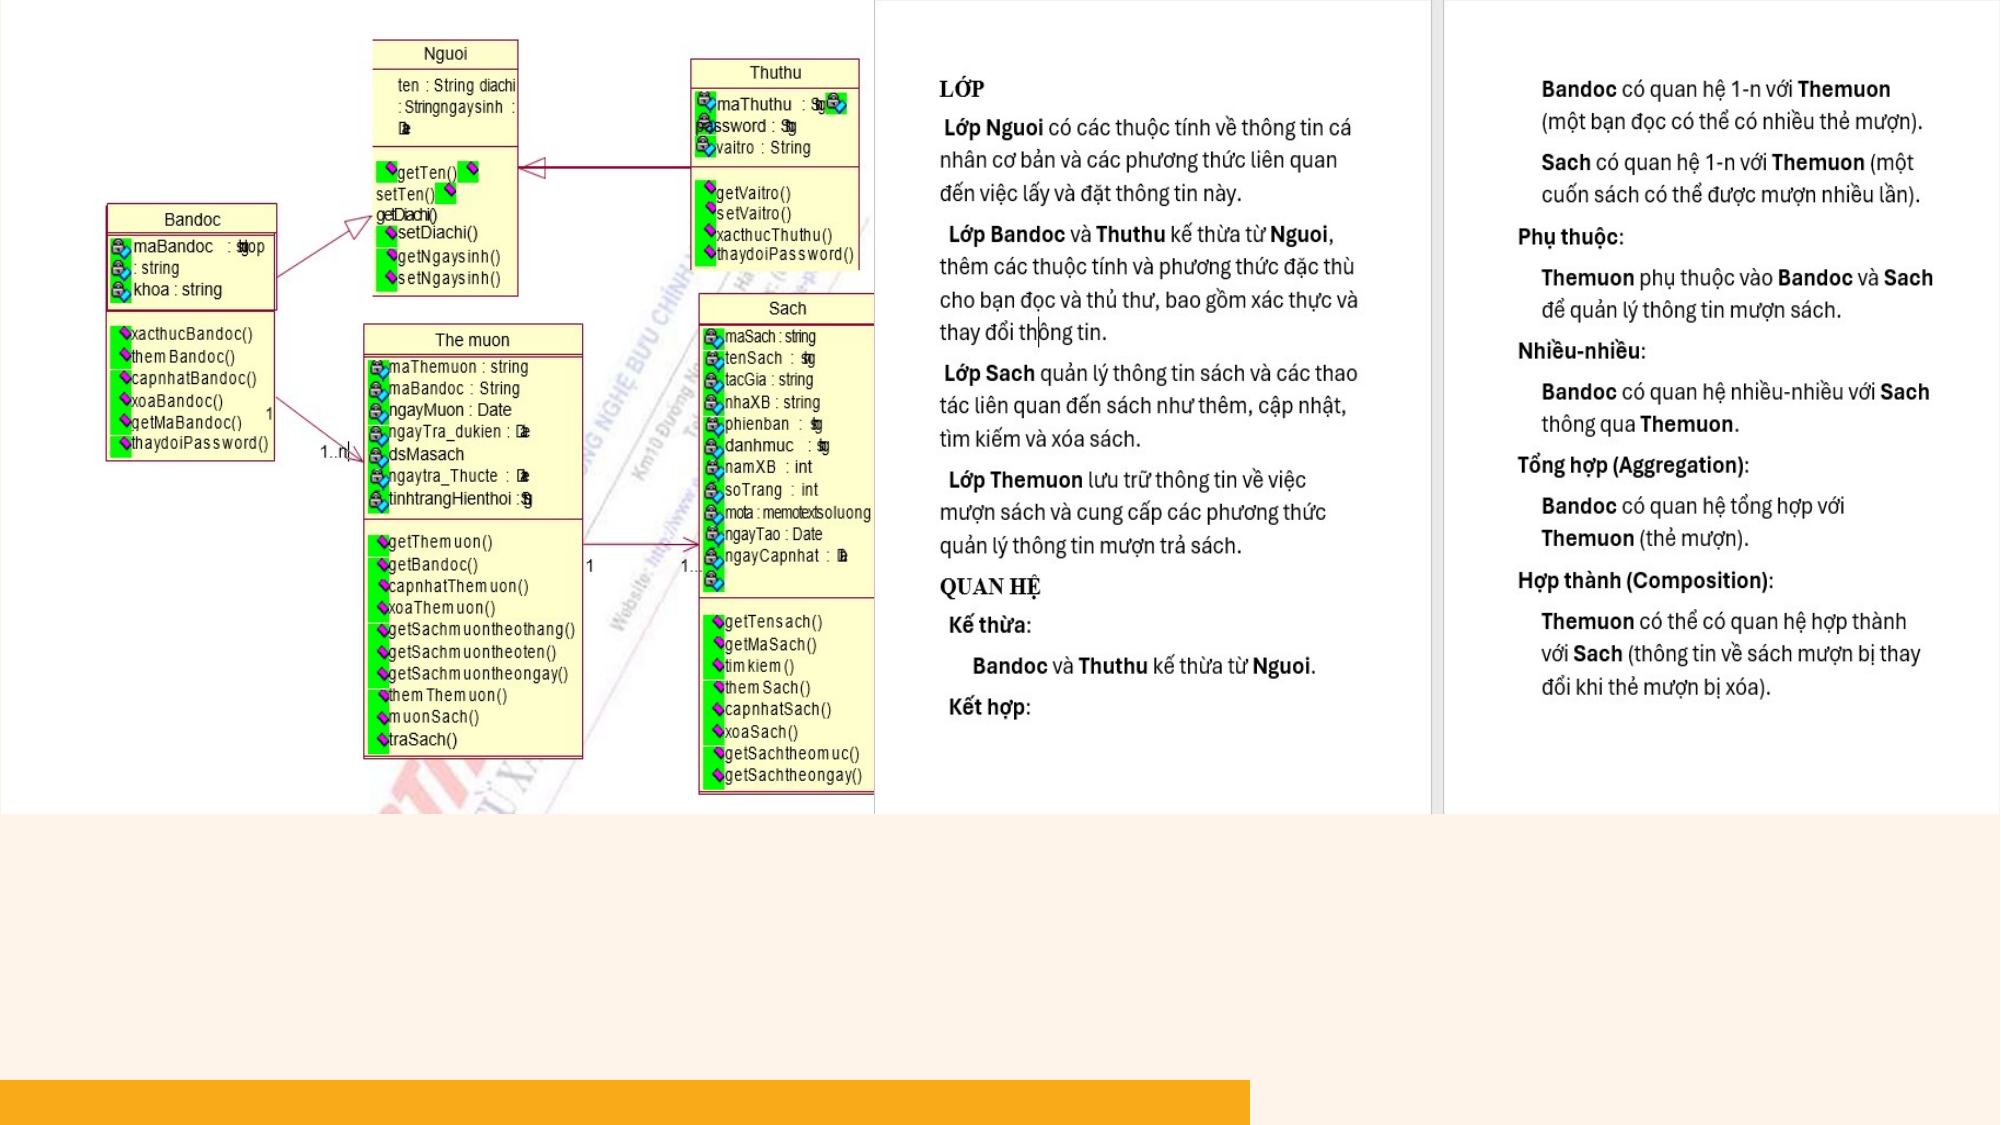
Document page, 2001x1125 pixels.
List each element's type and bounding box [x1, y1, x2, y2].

picture [1, 0, 1999, 814]
